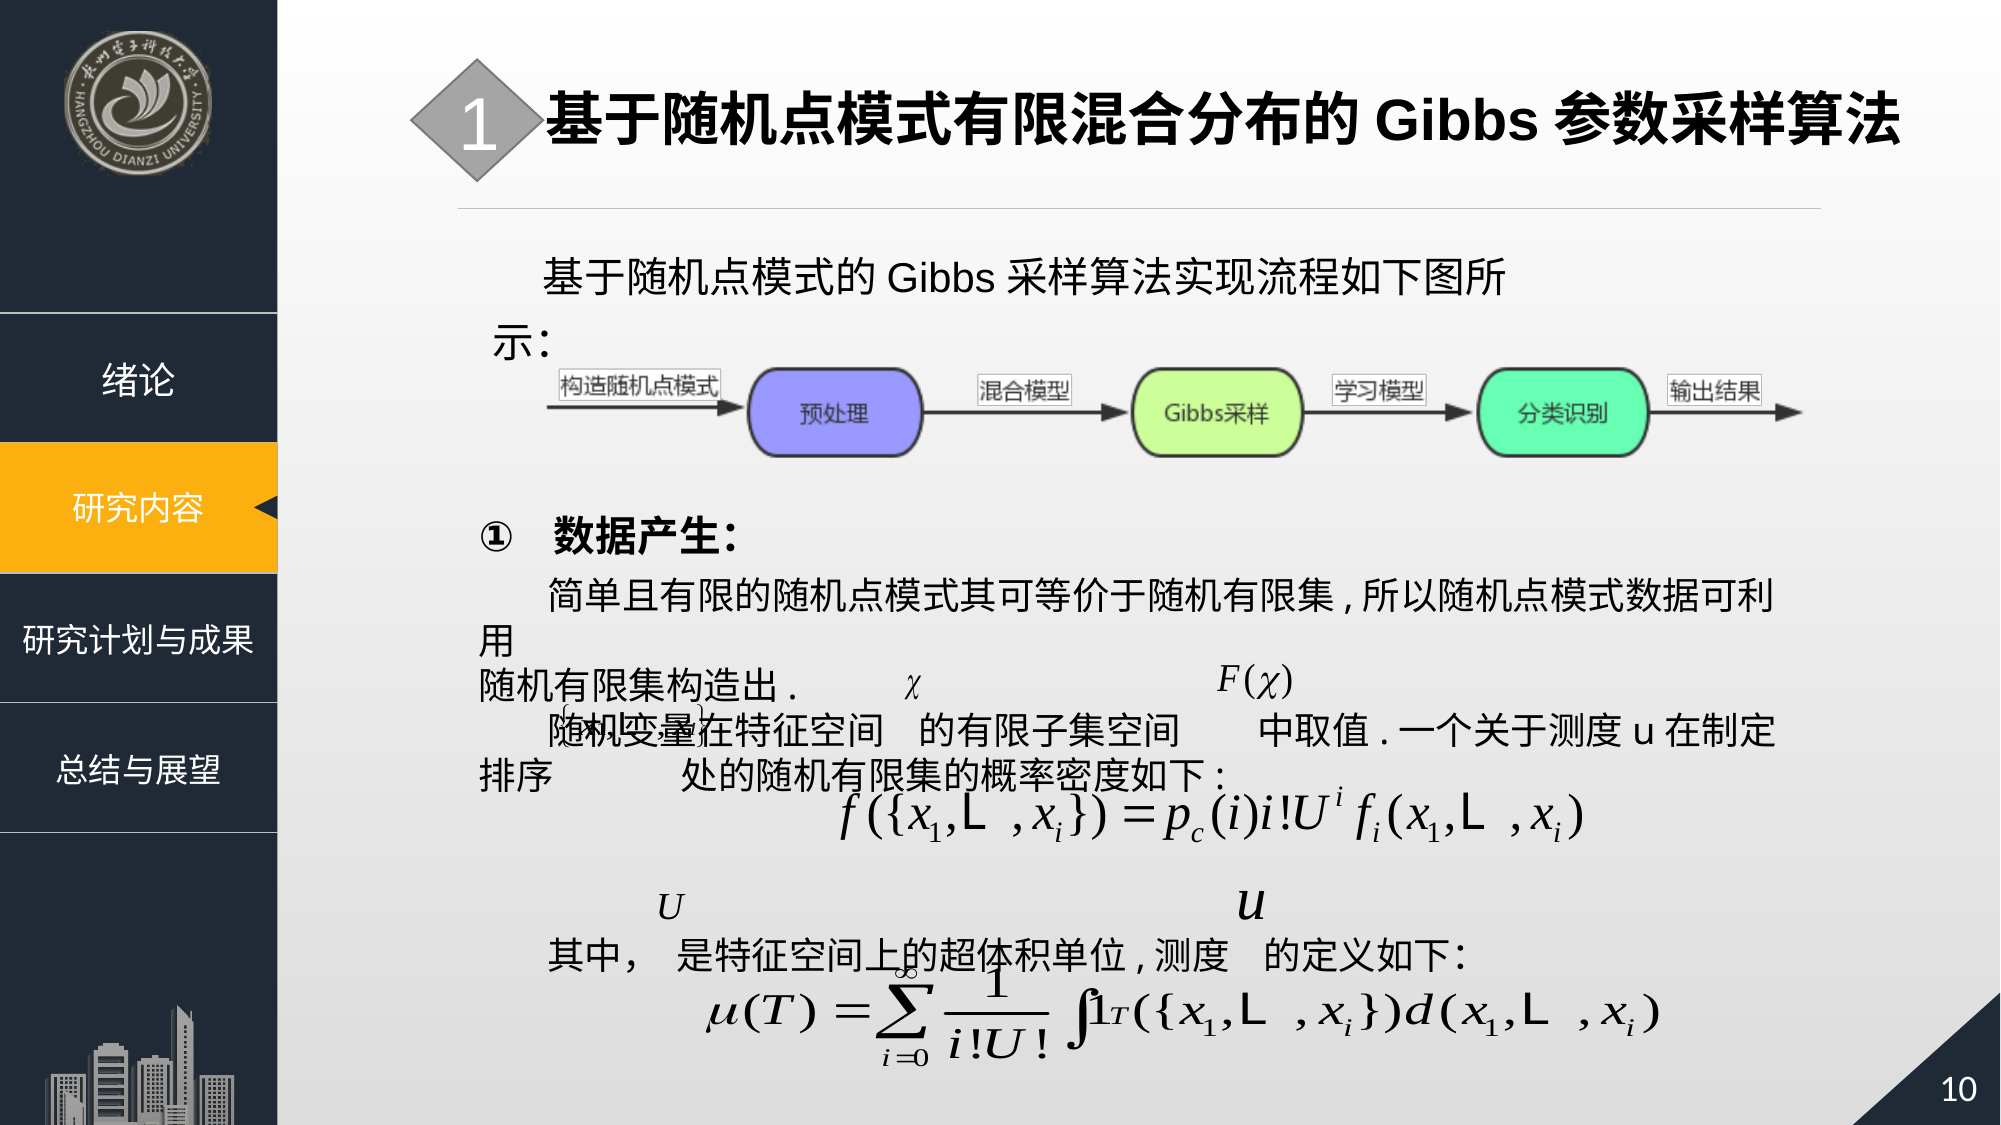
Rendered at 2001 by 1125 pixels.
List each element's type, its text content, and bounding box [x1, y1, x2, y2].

text_box 基于随机点模式的Gibbs采样算法实现流程如下图所示： [477, 228, 1556, 286]
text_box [1210, 655, 1299, 708]
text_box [653, 884, 695, 930]
picture [64, 31, 212, 177]
text_box 1 [409, 58, 545, 183]
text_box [1229, 879, 1280, 936]
text_box 基于随机点模式有限混合分布的Gibbs参数采样算法 [530, 75, 1918, 230]
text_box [695, 951, 1675, 1076]
text_box 数据产生： 简单且有限的随机点模式其可等价于随机有限集,所以随机点模式数据可利用 随机有限集构造出. 随机变量在特征空间 的有限子集空间 中取值.一个关于测度u在制定排序 处的随机有限集的概率密度如下: 其中， 是特征空间上的超体积单位,测度 的定义如下： [464, 564, 1819, 1125]
picture [16, 1004, 260, 1125]
picture [463, 286, 1906, 564]
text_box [822, 773, 1594, 855]
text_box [555, 701, 719, 755]
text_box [900, 668, 927, 708]
